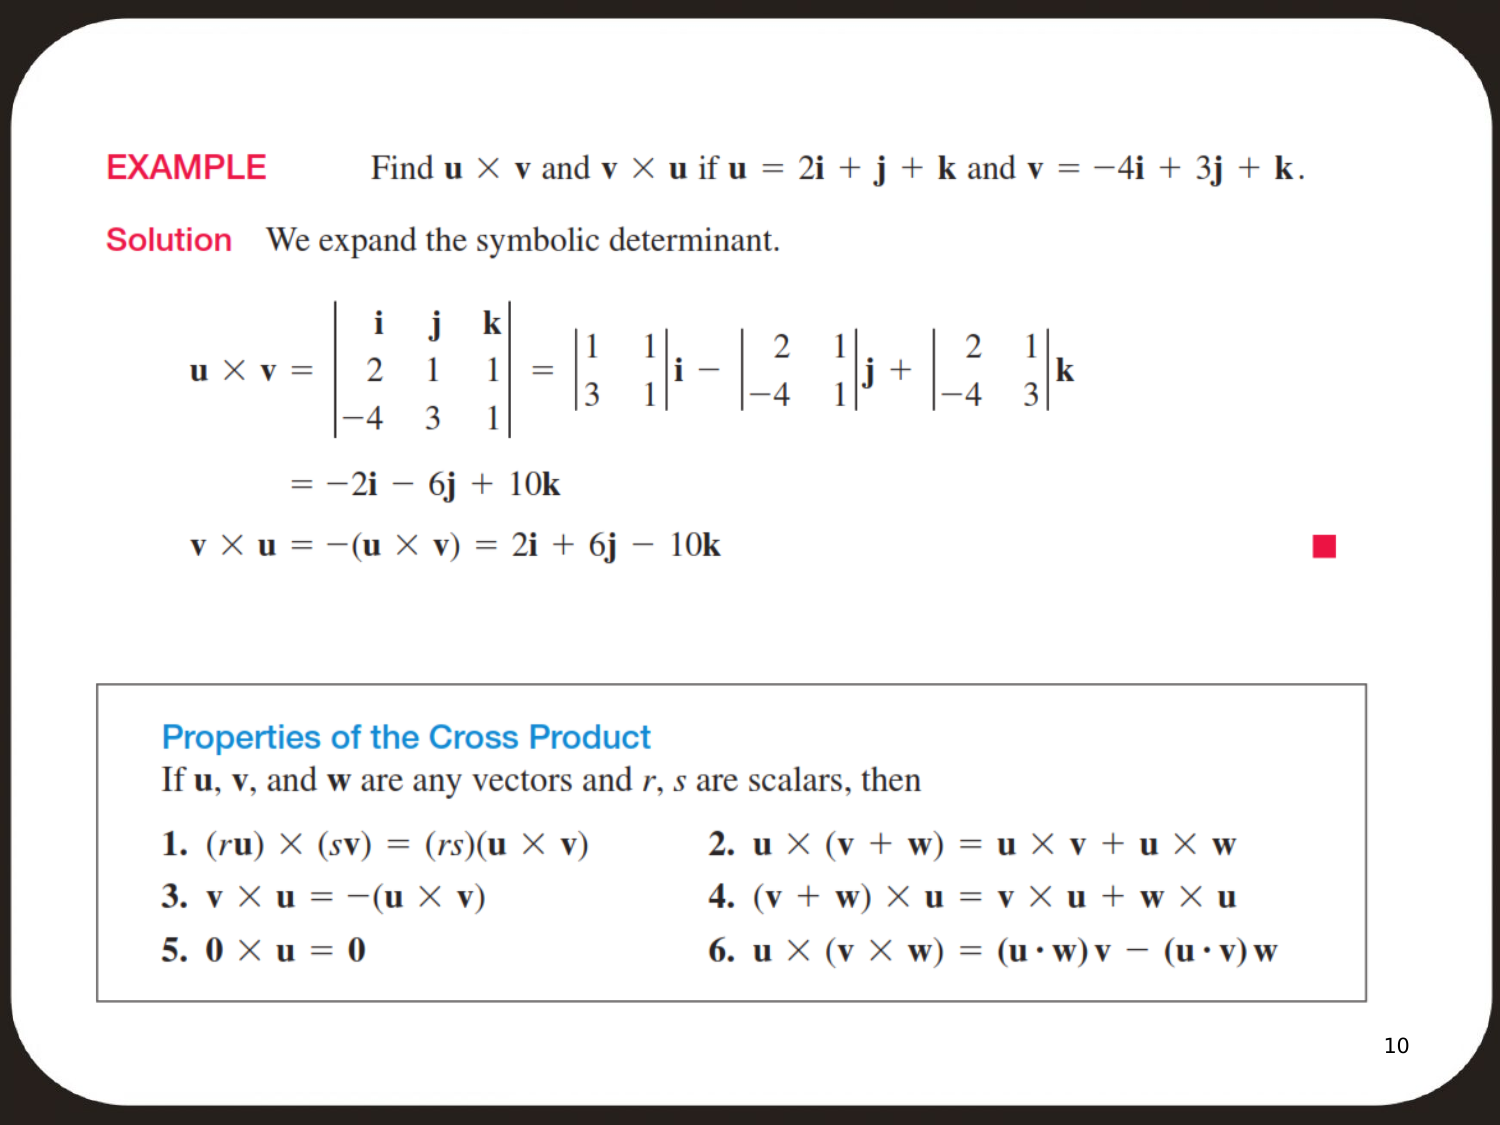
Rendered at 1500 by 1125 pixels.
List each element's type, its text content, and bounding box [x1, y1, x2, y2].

picture [0, 0, 1500, 1125]
slide_number 10 [1074, 1024, 1426, 1104]
